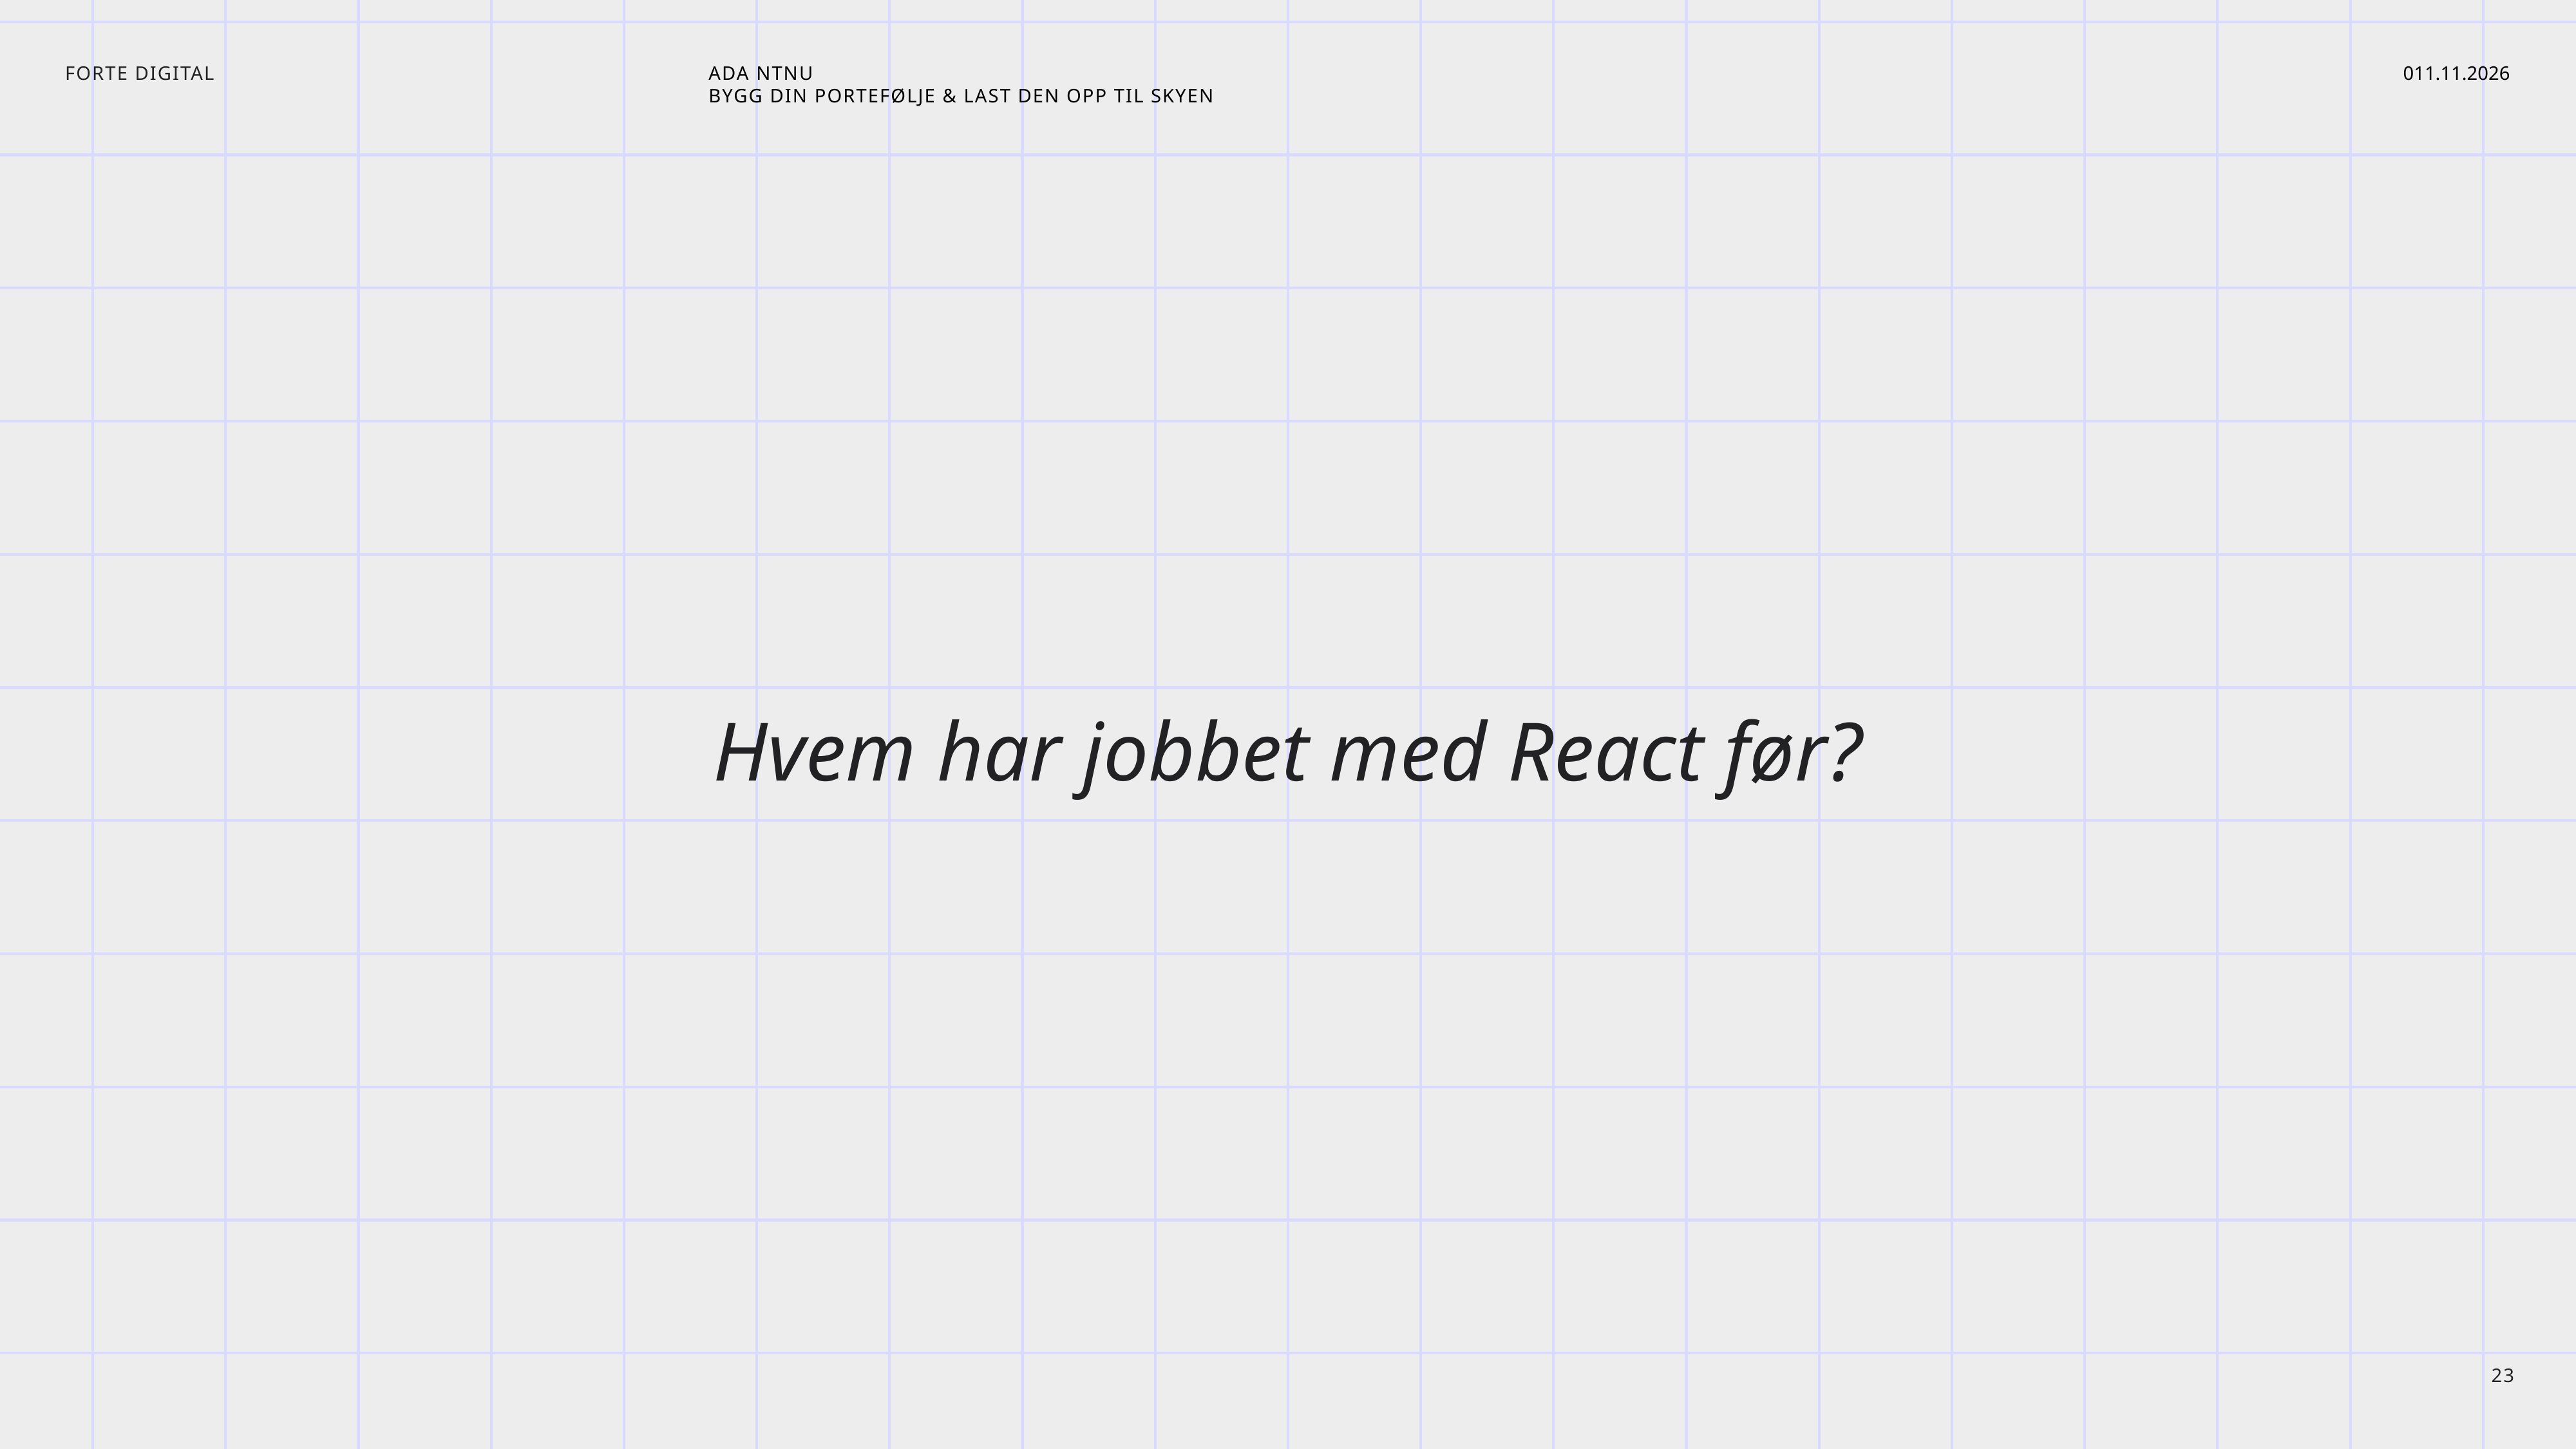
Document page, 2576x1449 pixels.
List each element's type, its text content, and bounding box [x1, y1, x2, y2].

slide_number 23 [2459, 1363, 2515, 1386]
list Hvem har jobbet med React før? [462, 663, 2114, 796]
list ADA NTNU Bygg din portefølje & Last den opp til skyen [708, 61, 1812, 108]
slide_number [2397, 61, 2510, 83]
